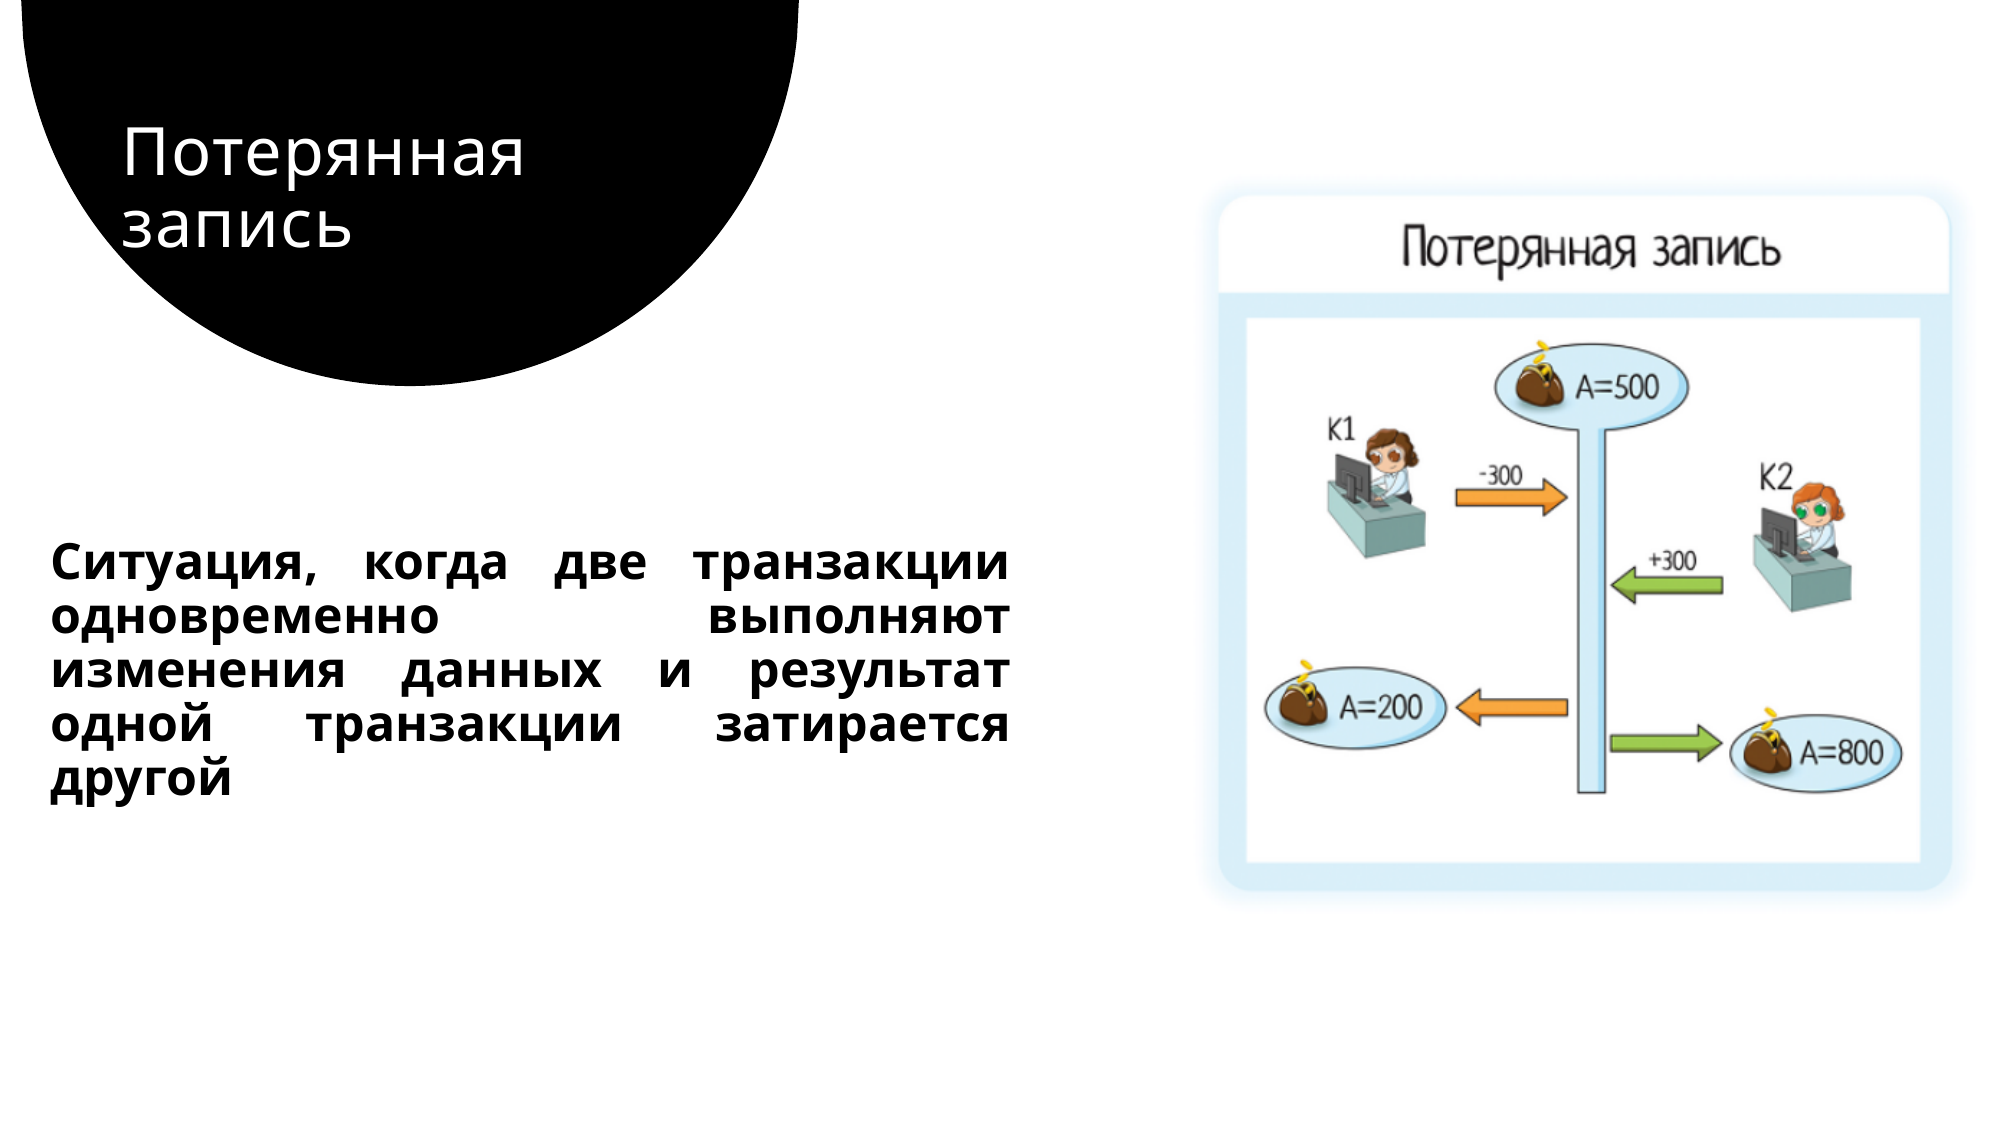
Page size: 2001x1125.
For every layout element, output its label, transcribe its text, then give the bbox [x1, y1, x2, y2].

title Потерянная запись [97, 49, 737, 272]
picture [1167, 155, 2000, 942]
list Ситуация, когда две транзакции одновременно выполняют изменения данных и результат одной транзакции затирается другой [26, 528, 1036, 859]
